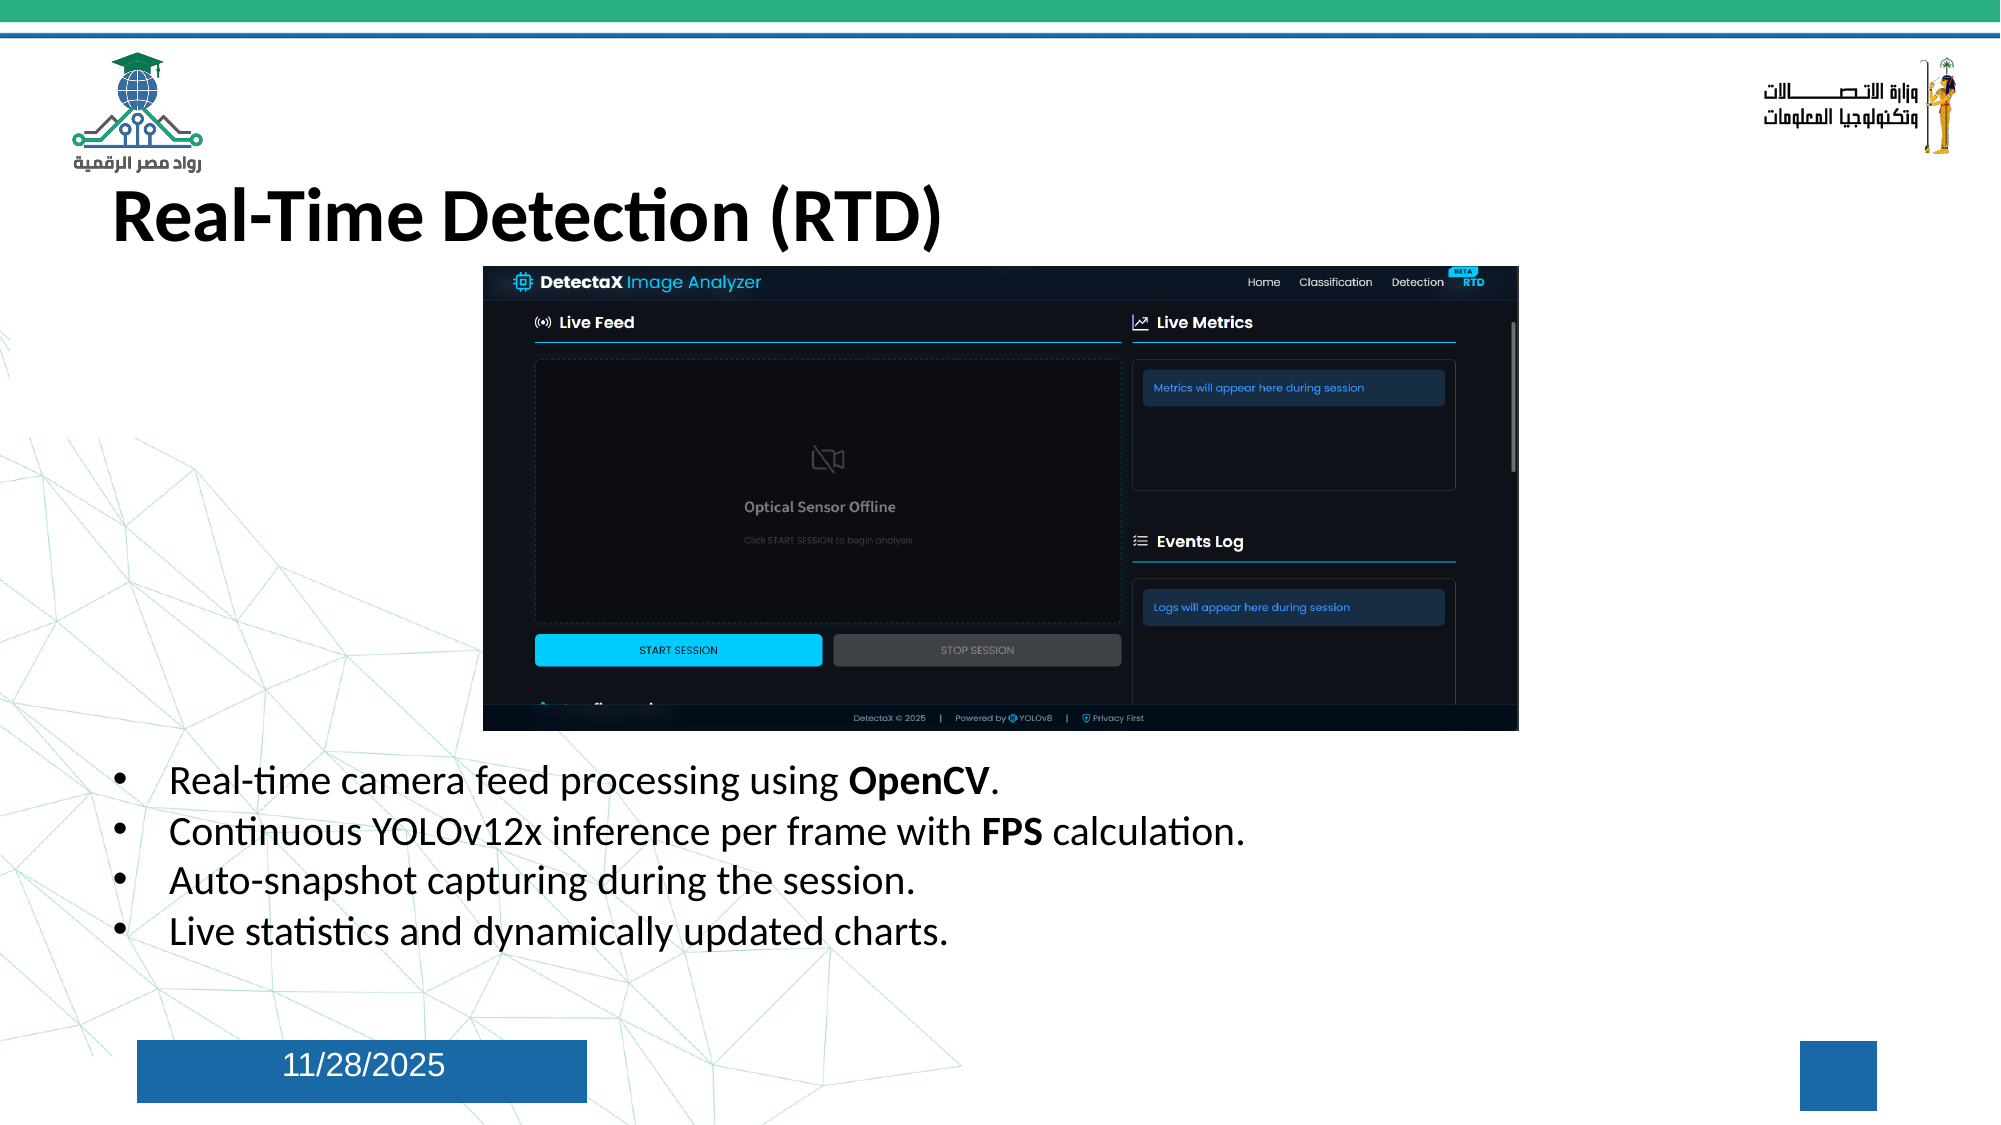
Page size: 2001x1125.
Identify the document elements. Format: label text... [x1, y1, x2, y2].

text_box 11/28/2025 [144, 1036, 584, 1091]
text_box Real-time camera feed processing using OpenCV. Continuous YOLOv12x inference per frame with FPS calculation. Auto-snapshot capturing during the session. Live statistics and dynamically updated charts. [97, 745, 1953, 1011]
picture [0, 0, 2000, 1125]
title Real-Time Detection (RTD) [97, 148, 1032, 266]
